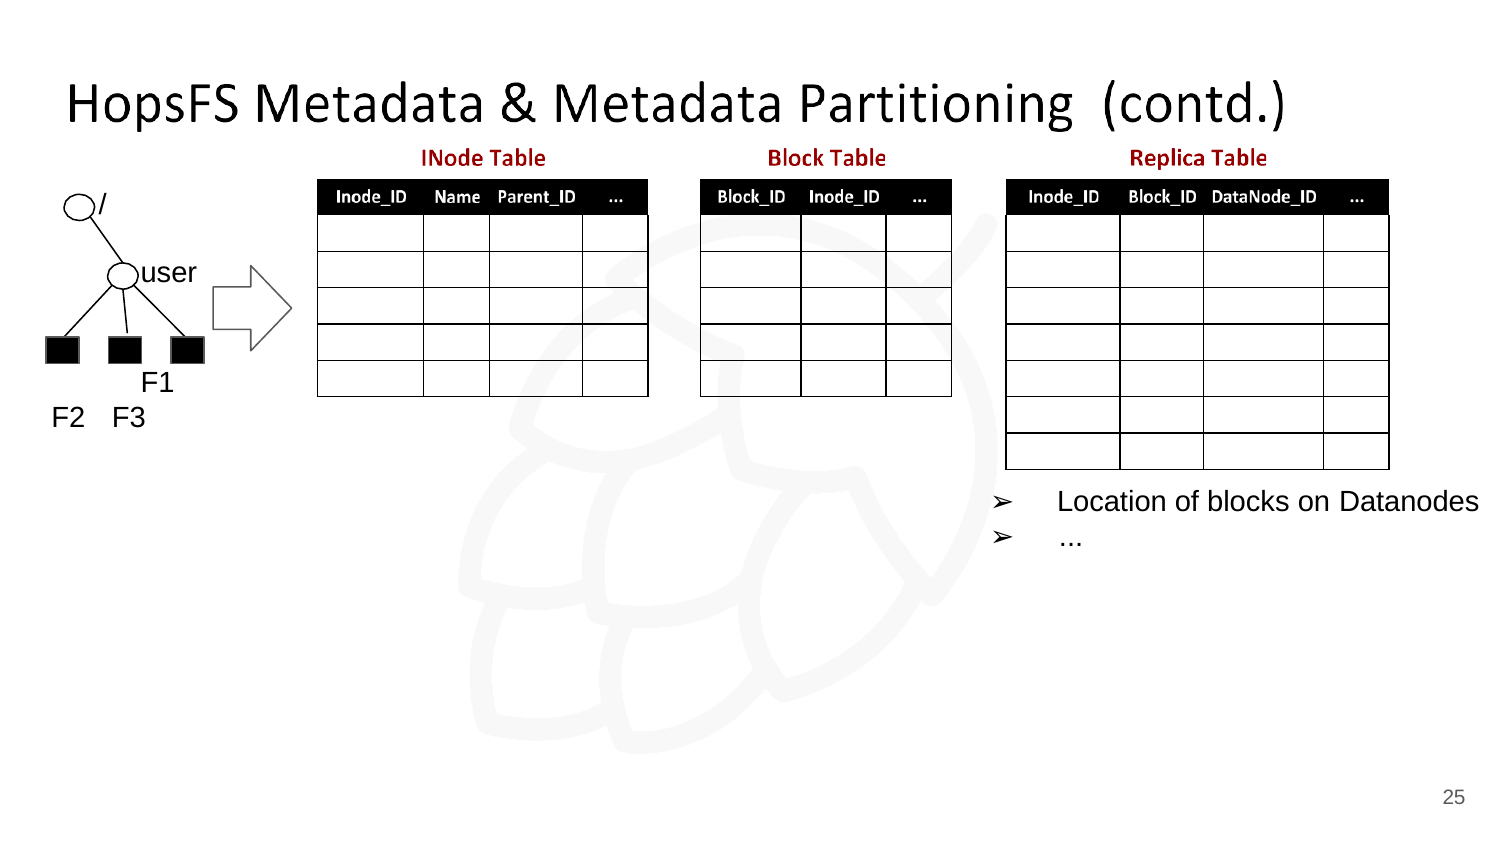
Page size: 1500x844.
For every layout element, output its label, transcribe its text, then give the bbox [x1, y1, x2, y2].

table_cell [701, 288, 800, 323]
table_cell [1324, 397, 1388, 432]
table_cell [802, 215, 885, 251]
table_header [317, 179, 424, 215]
table_cell [1007, 325, 1119, 360]
table_cell [1121, 215, 1203, 251]
table_cell [490, 325, 582, 360]
table_header [424, 179, 489, 215]
table_cell [318, 252, 423, 287]
text_box [422, 148, 545, 166]
table_cell [490, 252, 582, 287]
table_cell [887, 288, 951, 323]
table_cell [1121, 397, 1203, 432]
table_cell [701, 252, 800, 287]
table_cell [1324, 252, 1388, 287]
table_cell [1324, 361, 1388, 396]
text_box / user F1 F2 F3 [49, 185, 205, 434]
text_box [171, 337, 204, 364]
table_cell [1121, 252, 1203, 287]
text_box [769, 148, 886, 166]
table_cell [1324, 215, 1388, 251]
table_cell [1121, 434, 1203, 469]
table_cell [1121, 361, 1203, 396]
text_box [498, 190, 575, 206]
table_cell [1007, 434, 1119, 469]
table_cell [1007, 397, 1119, 432]
table_cell [1204, 434, 1323, 469]
table_header [489, 179, 582, 215]
text_box [1129, 189, 1196, 206]
table_cell [583, 215, 647, 251]
table_cell [1204, 397, 1323, 432]
table_cell [802, 252, 885, 287]
text_box [1212, 189, 1316, 206]
table_cell [701, 215, 800, 251]
table_header [1323, 179, 1389, 215]
table_cell [887, 361, 951, 396]
table_cell [318, 288, 423, 323]
table_cell [887, 325, 951, 360]
table_cell [1121, 288, 1203, 323]
table_cell [887, 252, 951, 287]
table_cell [1007, 288, 1119, 323]
table_cell [1007, 252, 1119, 287]
table_cell [1204, 252, 1323, 287]
table_cell [318, 361, 423, 396]
text_box [810, 189, 879, 206]
text_box [1131, 148, 1267, 170]
text_box [435, 190, 480, 203]
table_cell [424, 215, 489, 251]
text_box Location of blocks on Datanodes ➢ ... [987, 483, 1483, 553]
table_cell [802, 288, 885, 323]
table_cell [490, 288, 582, 323]
picture [457, 213, 998, 754]
table_cell [1121, 325, 1203, 360]
table_cell [1204, 325, 1323, 360]
table_cell [424, 325, 489, 360]
table_cell [1324, 325, 1388, 360]
table_cell [424, 288, 489, 323]
table_cell [424, 252, 489, 287]
text_box [213, 265, 292, 351]
table_header [1120, 179, 1203, 215]
table_cell [887, 215, 951, 251]
table_cell [1324, 288, 1388, 323]
text_box [718, 189, 785, 206]
text_box [1029, 189, 1099, 206]
table_cell [701, 361, 800, 396]
text_box [108, 337, 142, 364]
table_cell [318, 215, 423, 251]
table_header [886, 179, 952, 215]
slide_number 21 [1438, 785, 1470, 844]
table_header [700, 179, 801, 215]
table_cell [1204, 288, 1323, 323]
table_cell [583, 325, 647, 360]
table_header [1203, 179, 1323, 215]
table_cell [583, 288, 647, 323]
table_cell [583, 361, 647, 396]
table_cell [318, 325, 423, 360]
table_cell [802, 325, 885, 360]
table_header [801, 179, 886, 215]
table_cell [1324, 434, 1388, 469]
table_cell [1204, 361, 1323, 396]
table_cell [1204, 215, 1323, 251]
table_cell [1007, 361, 1119, 396]
table_header [582, 179, 648, 215]
table_cell [424, 361, 489, 396]
table_cell [1007, 215, 1119, 251]
table_cell [701, 325, 800, 360]
text_box [70, 80, 1283, 132]
table_header [1006, 179, 1120, 215]
table_cell [490, 361, 582, 396]
table_cell [802, 361, 885, 396]
text_box [46, 337, 79, 364]
table_cell [583, 252, 647, 287]
text_box [337, 189, 406, 206]
table_cell [490, 215, 582, 251]
